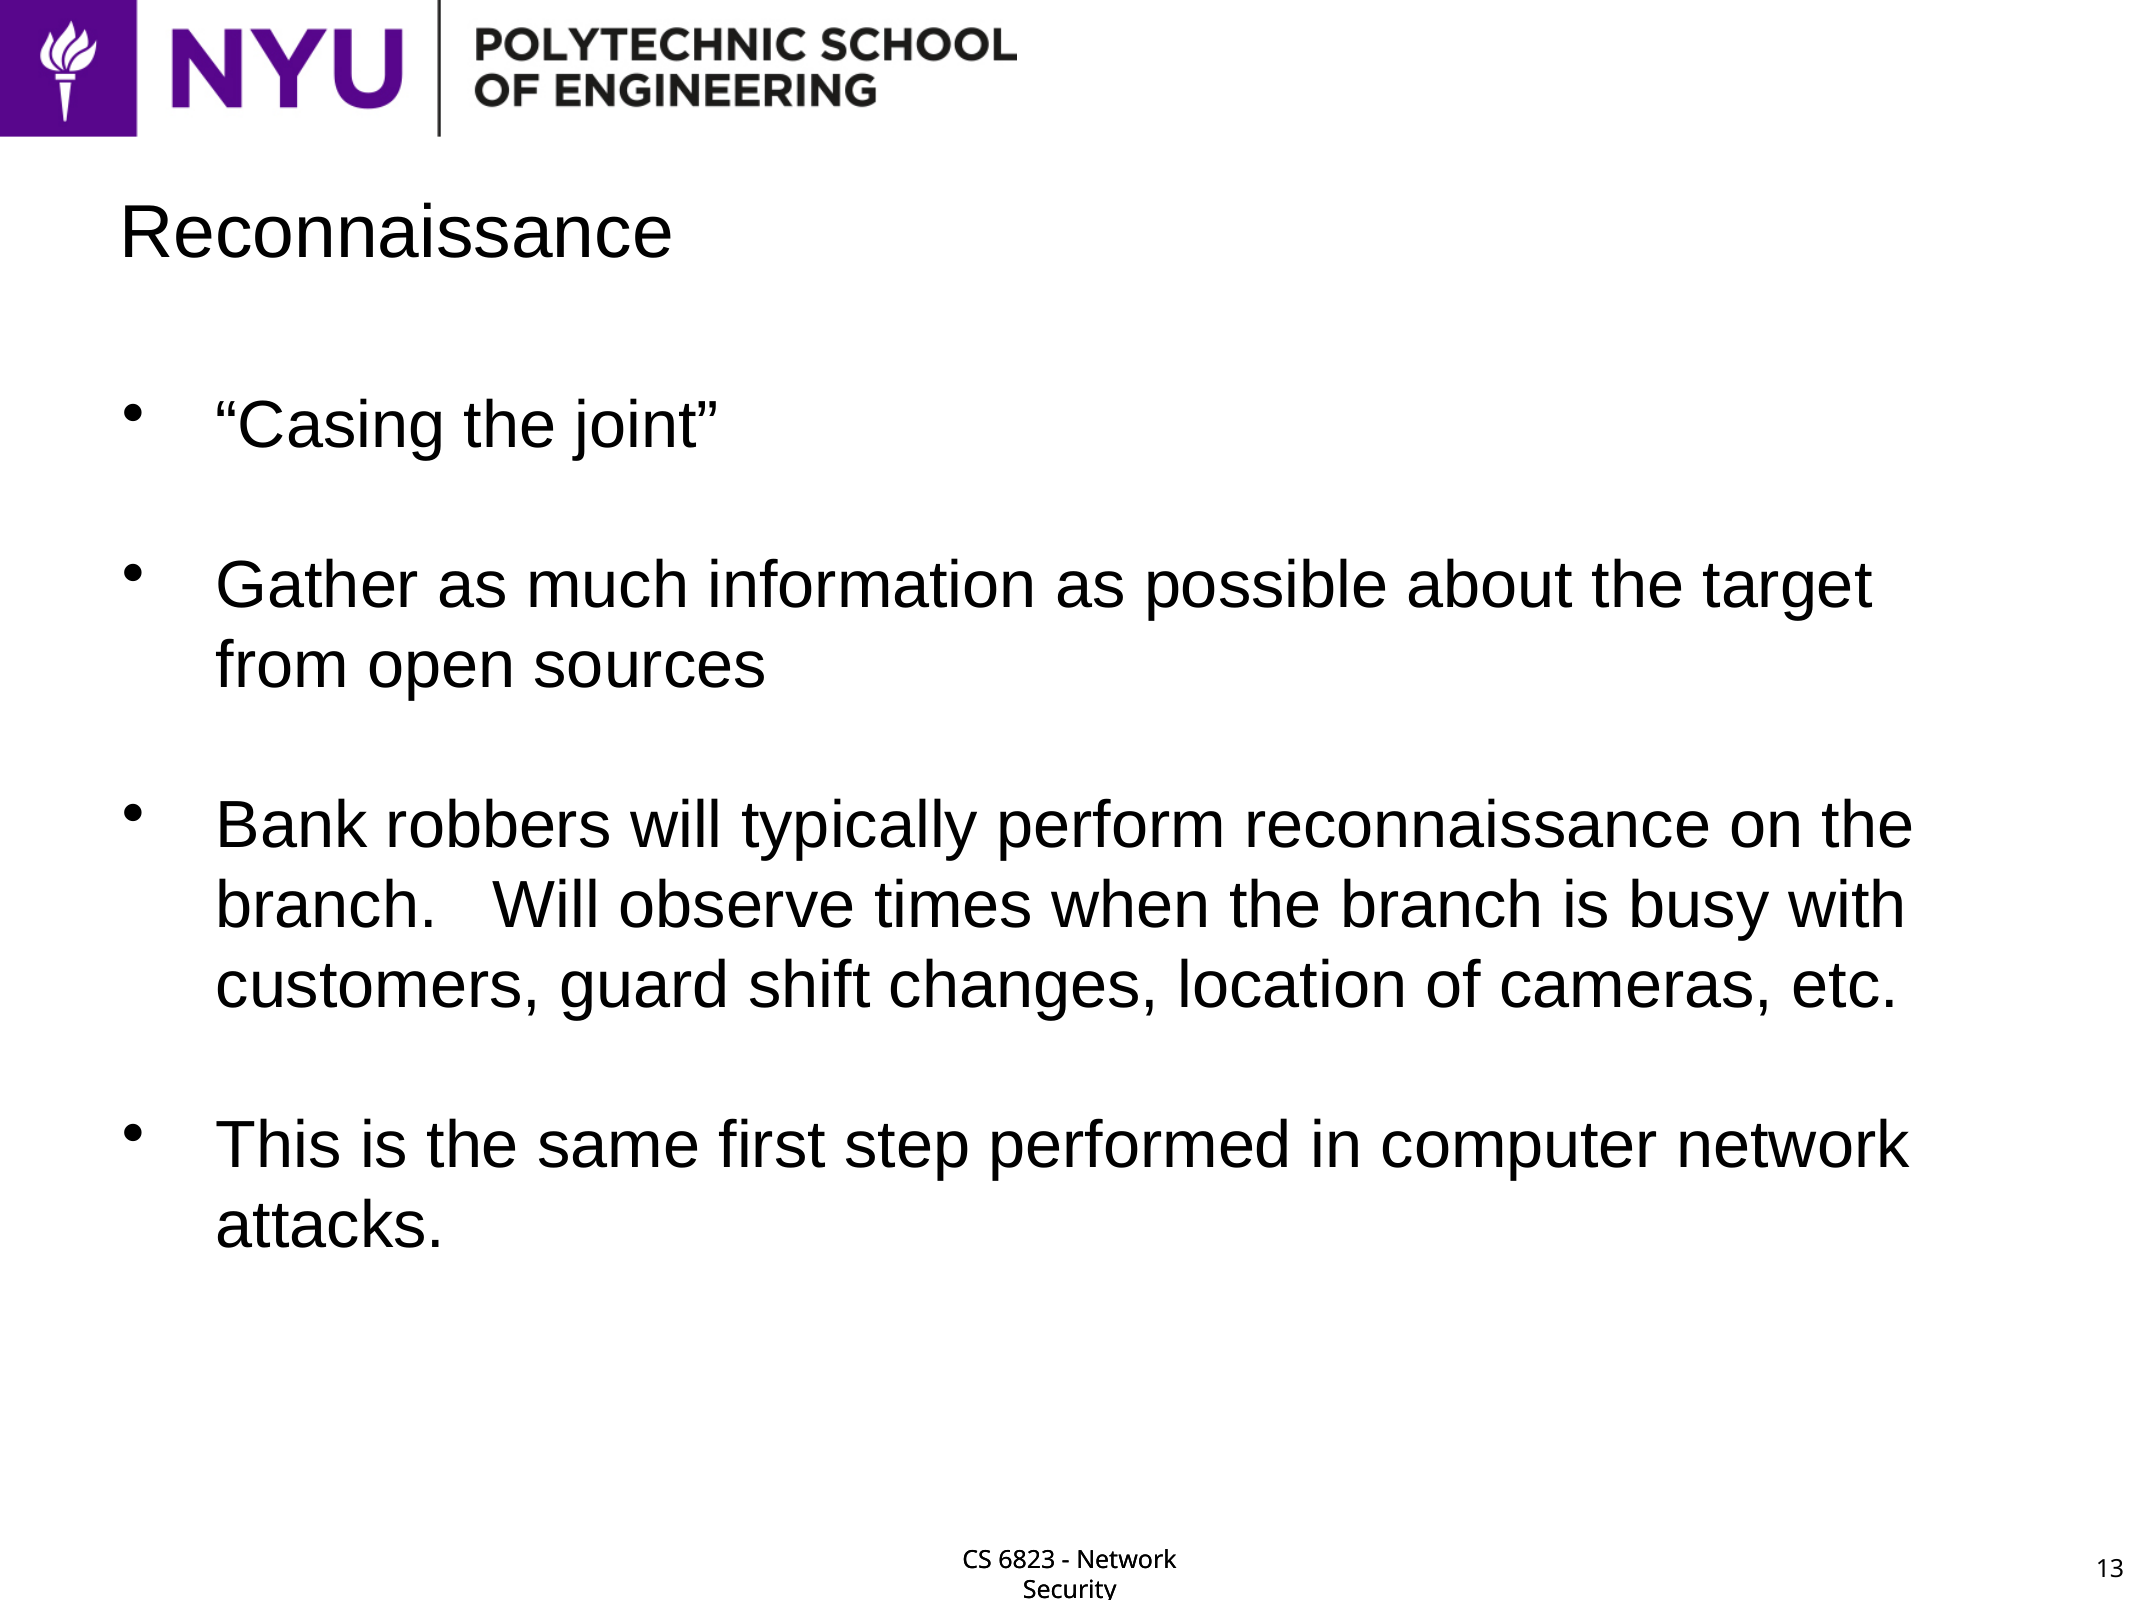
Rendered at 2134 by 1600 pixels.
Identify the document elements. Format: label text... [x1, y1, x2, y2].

list “Casing the joint” Gather as much information as possible about the target from open sources Bank robbers will typically perform reconnaissance on the branch. Will observe times when the branch is busy with customers, guard shift changes, location of cameras, etc. This is the same first step performed in computer network attacks. [106, 373, 2027, 1430]
picture [0, 0, 1017, 138]
text_box CS 6823 - Network Security [912, 1559, 1228, 1589]
text_box 13 [2042, 1552, 2134, 1586]
title Reconnaissance [104, 174, 2024, 274]
